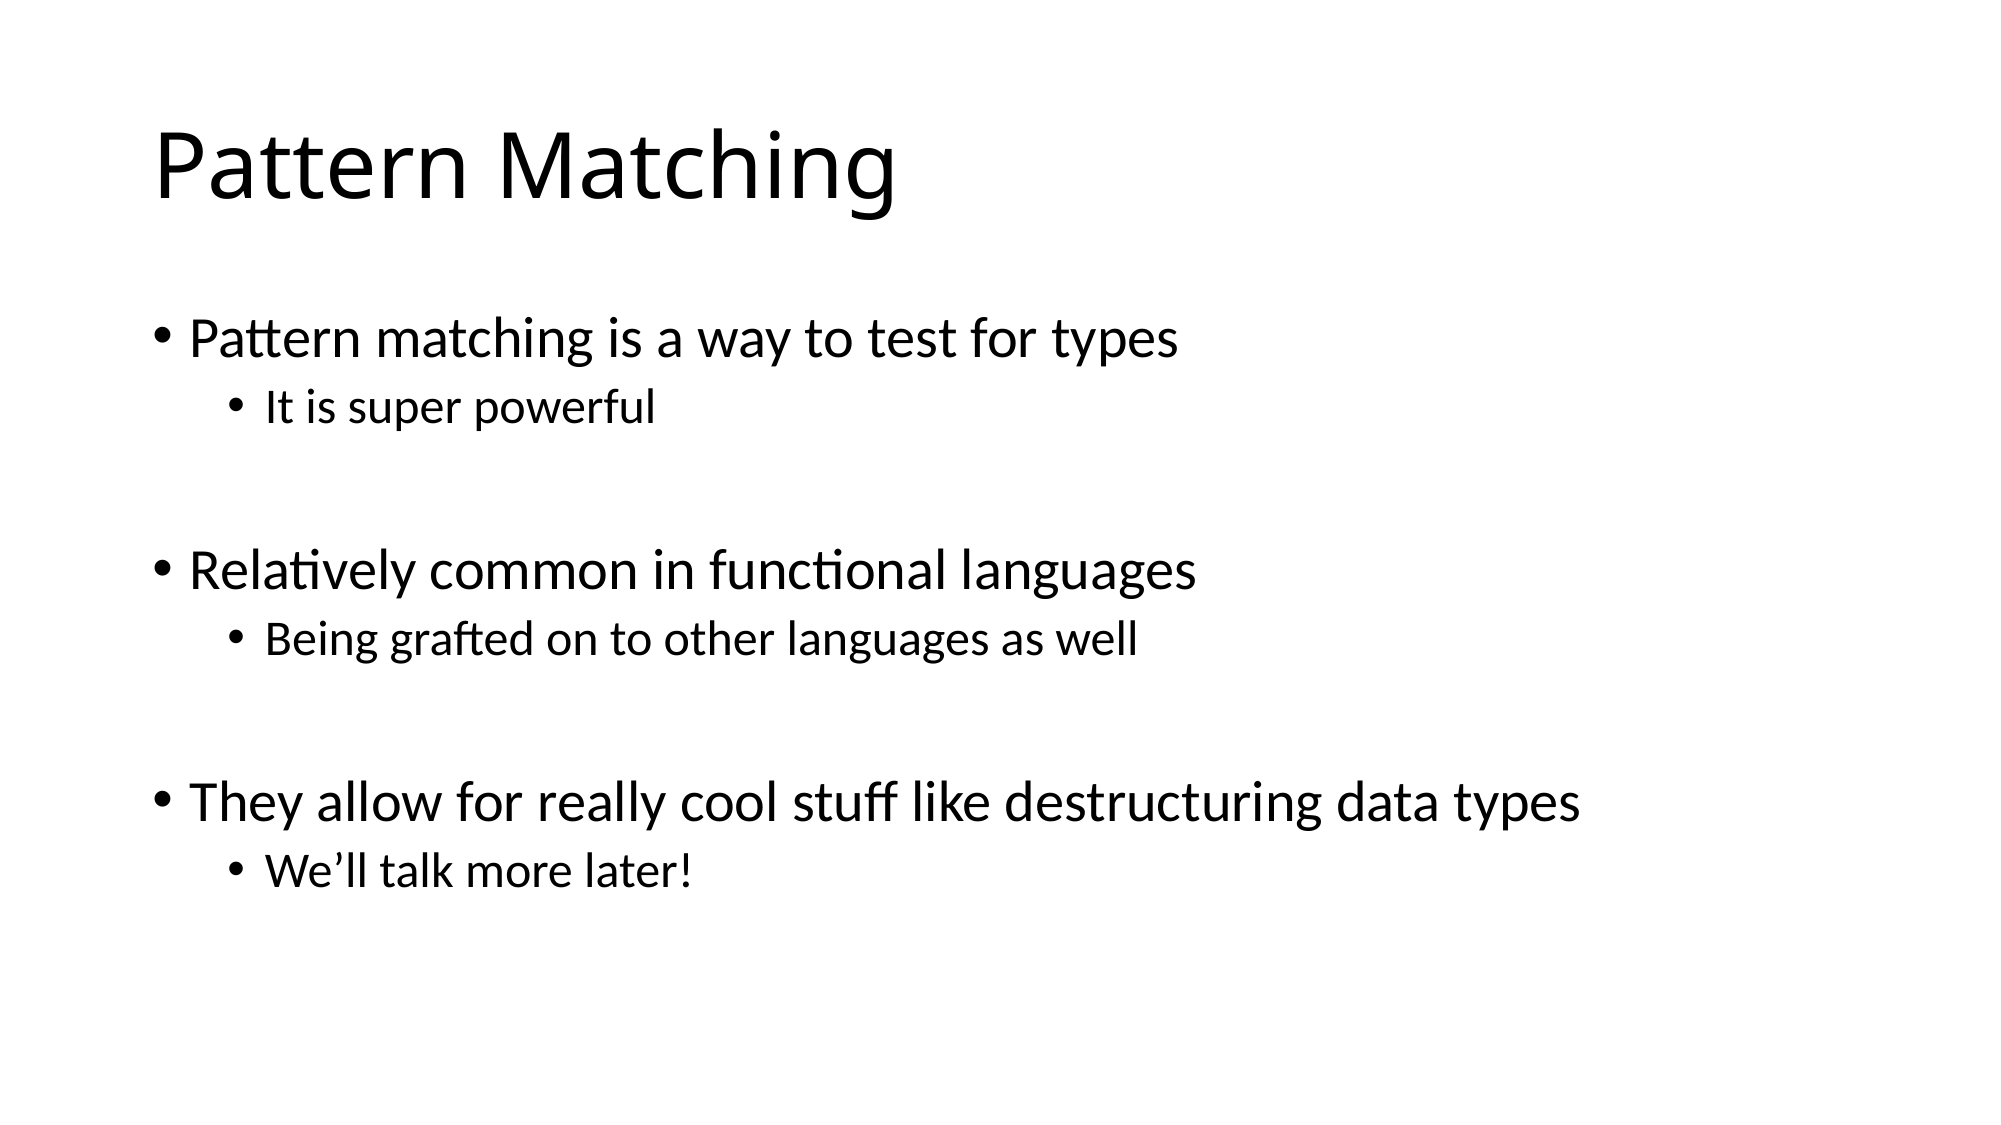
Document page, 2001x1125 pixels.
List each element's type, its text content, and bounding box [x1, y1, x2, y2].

list Pattern matching is a way to test for types It is super powerful Relatively common in functional languages Being grafted on to other languages as well They allow for really cool stuff like destructuring data types We’ll talk more later! [137, 299, 1863, 1014]
title Pattern Matching [137, 59, 1863, 278]
